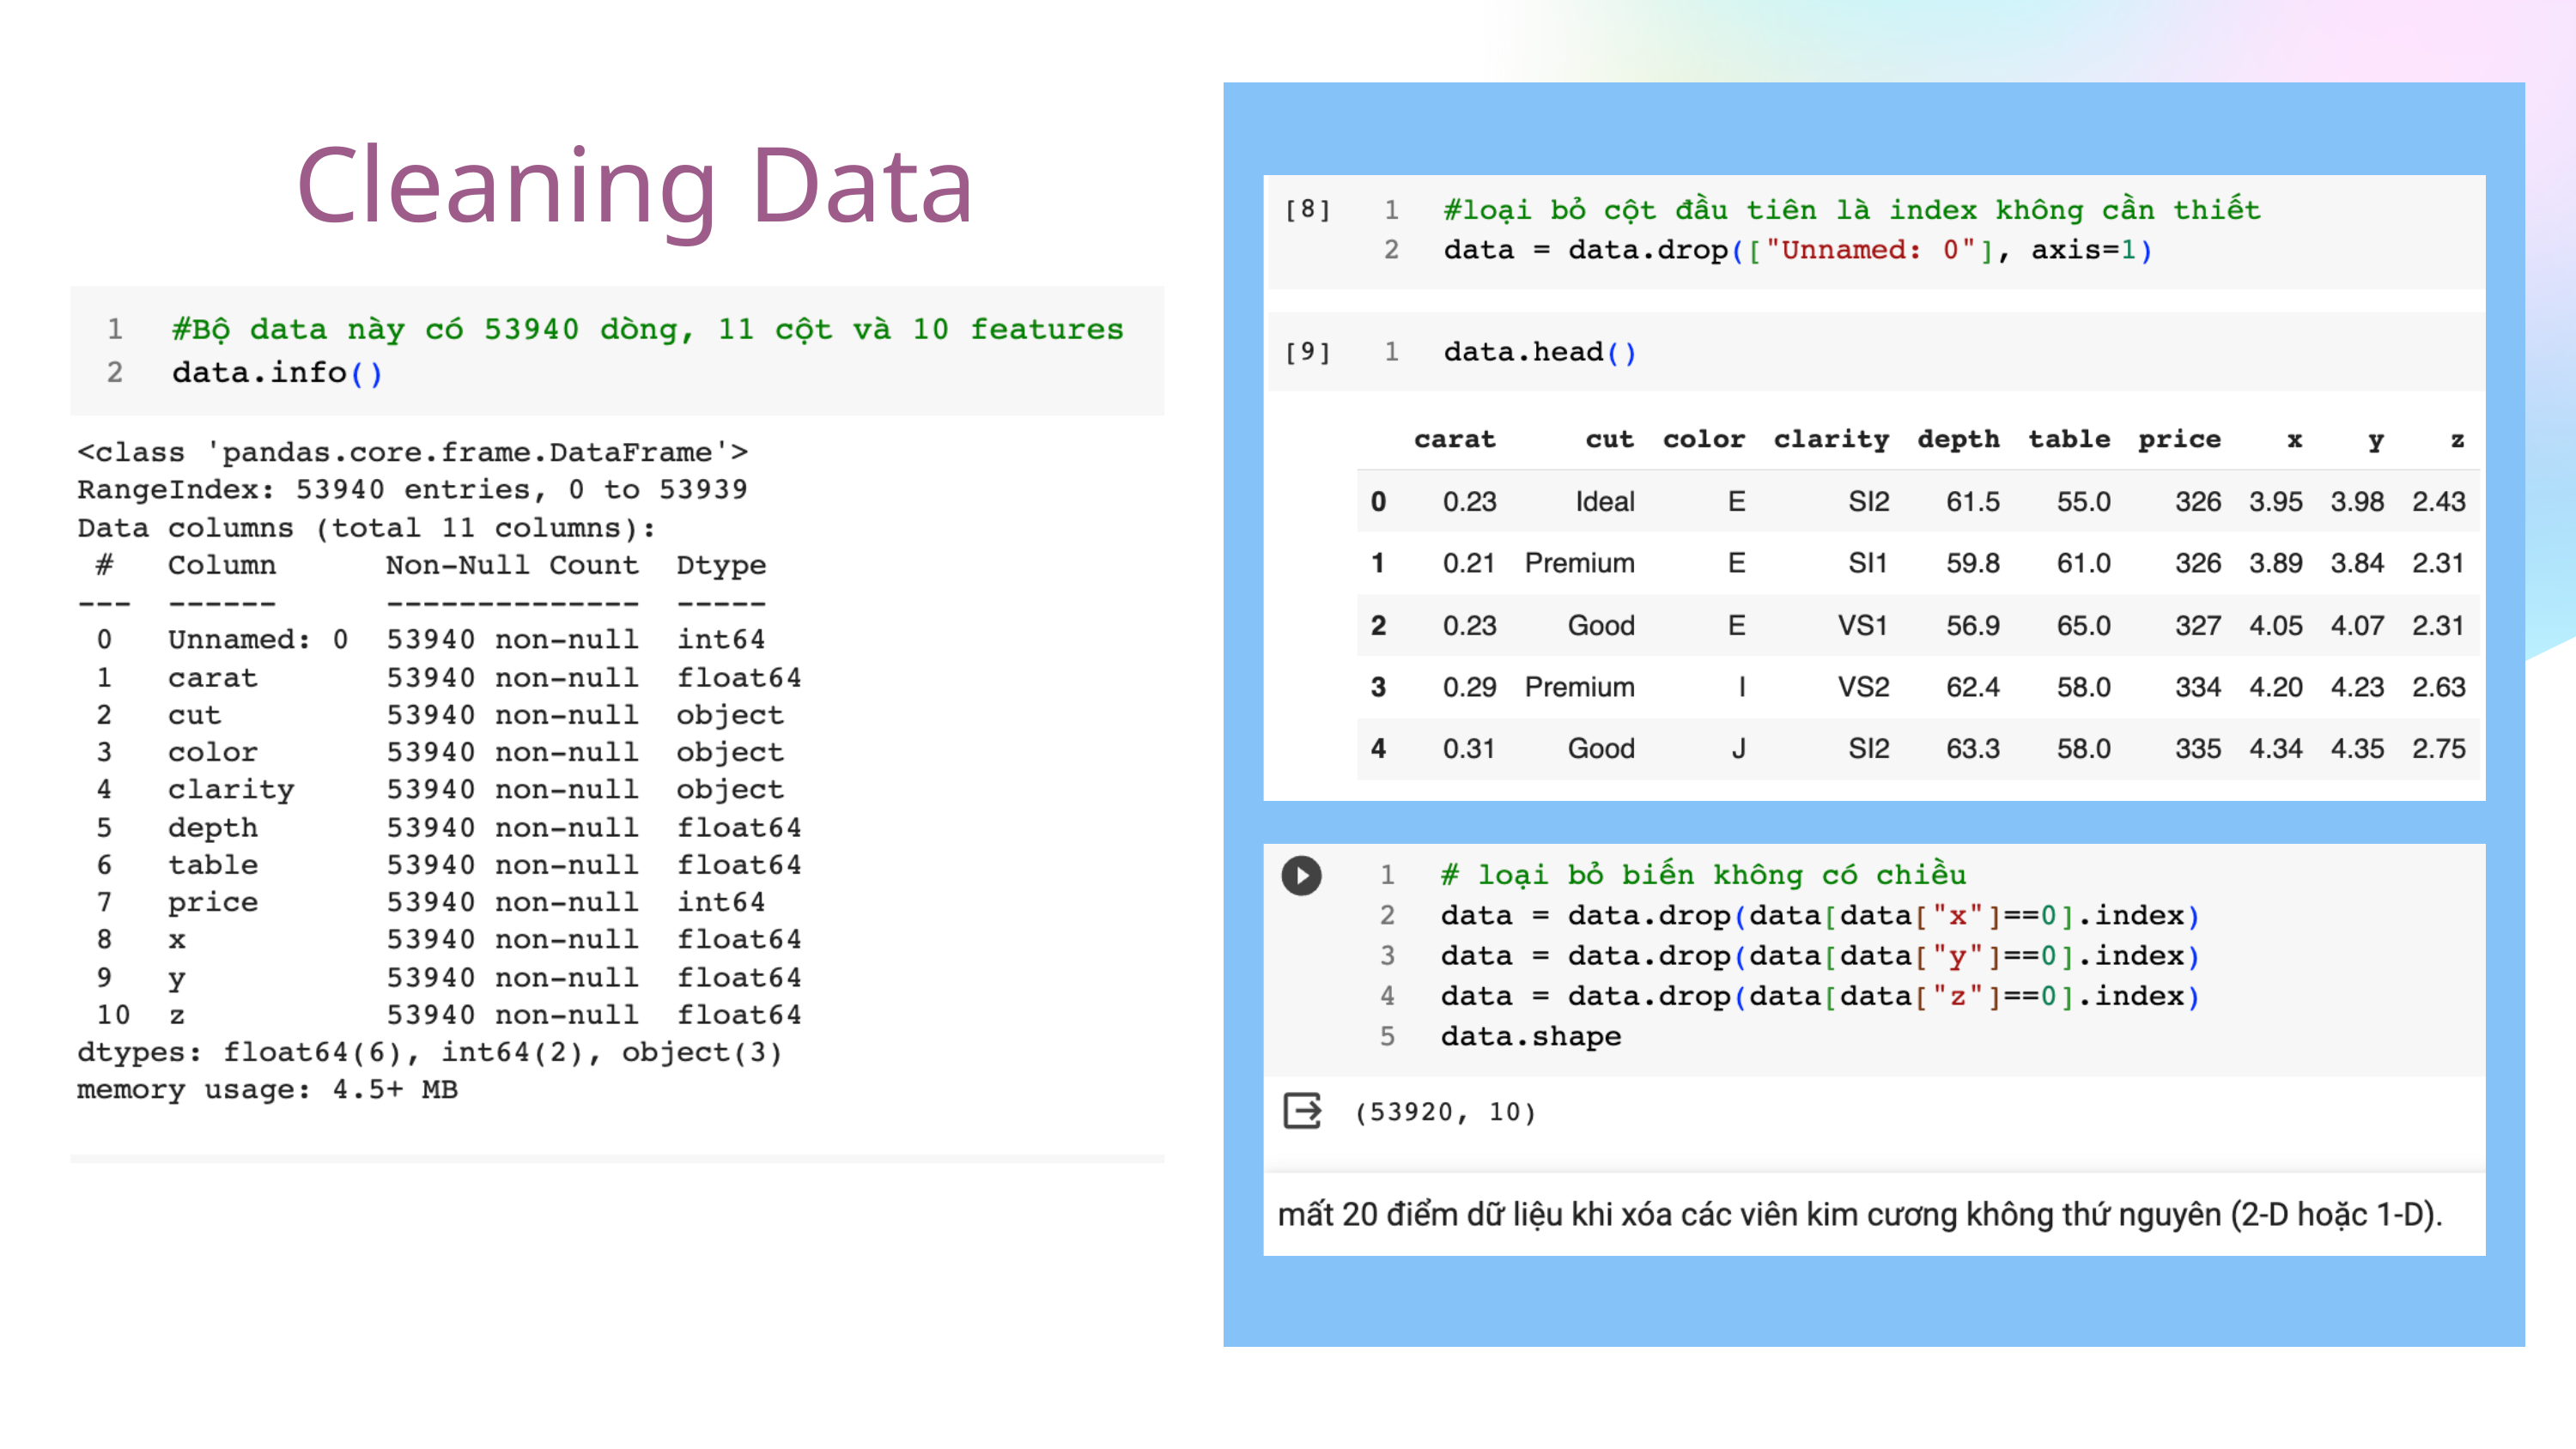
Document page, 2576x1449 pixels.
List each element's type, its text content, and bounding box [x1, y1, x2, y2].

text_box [1223, 57, 2526, 1348]
text_box [1440, 0, 2576, 659]
text_box [70, 285, 1165, 1163]
text_box Cleaning Data [144, 68, 1127, 243]
